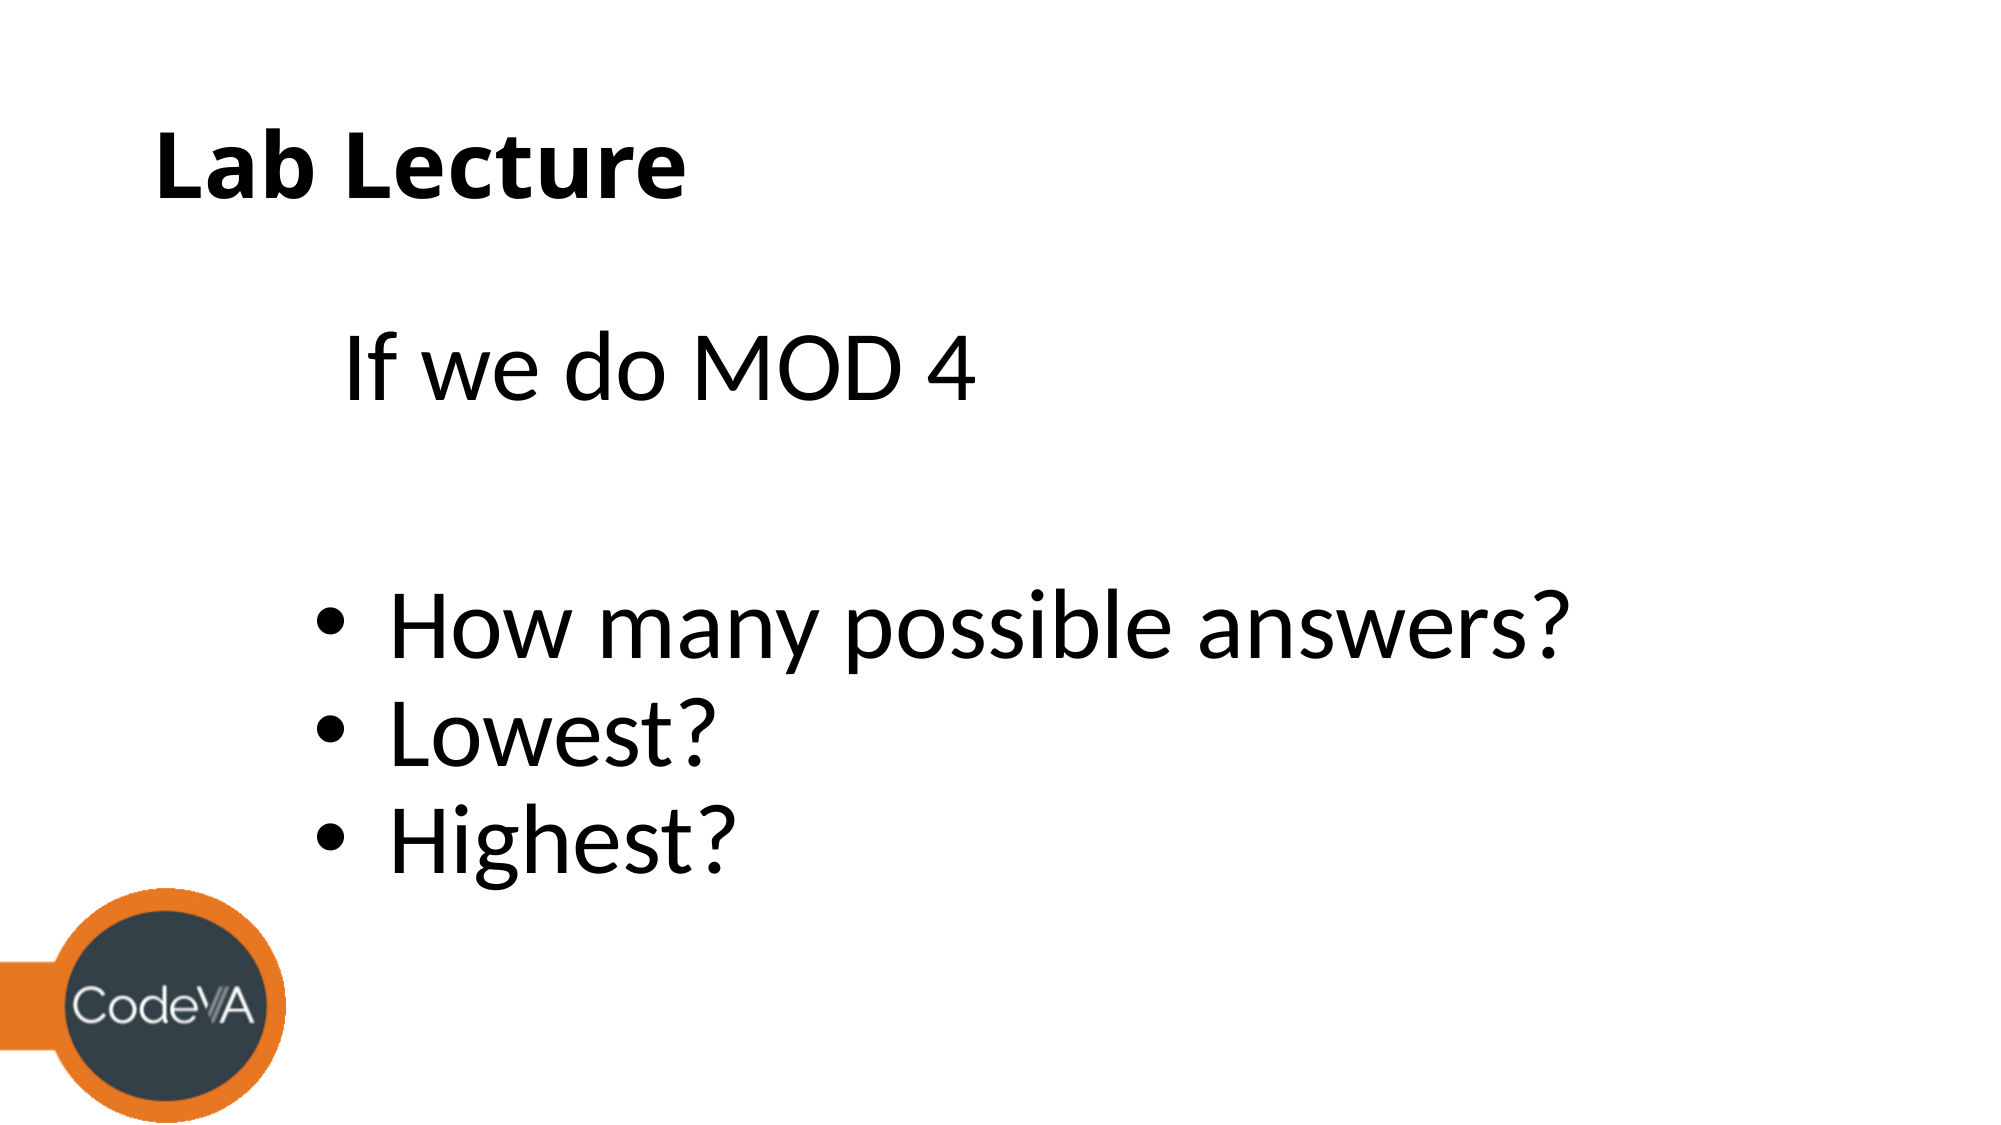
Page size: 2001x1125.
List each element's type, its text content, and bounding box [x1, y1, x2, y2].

picture [0, 885, 286, 1125]
title Lab Lecture [137, 59, 1863, 278]
list If we do MOD 4 How many possible answers? Lowest? Highest? [298, 299, 1863, 1014]
